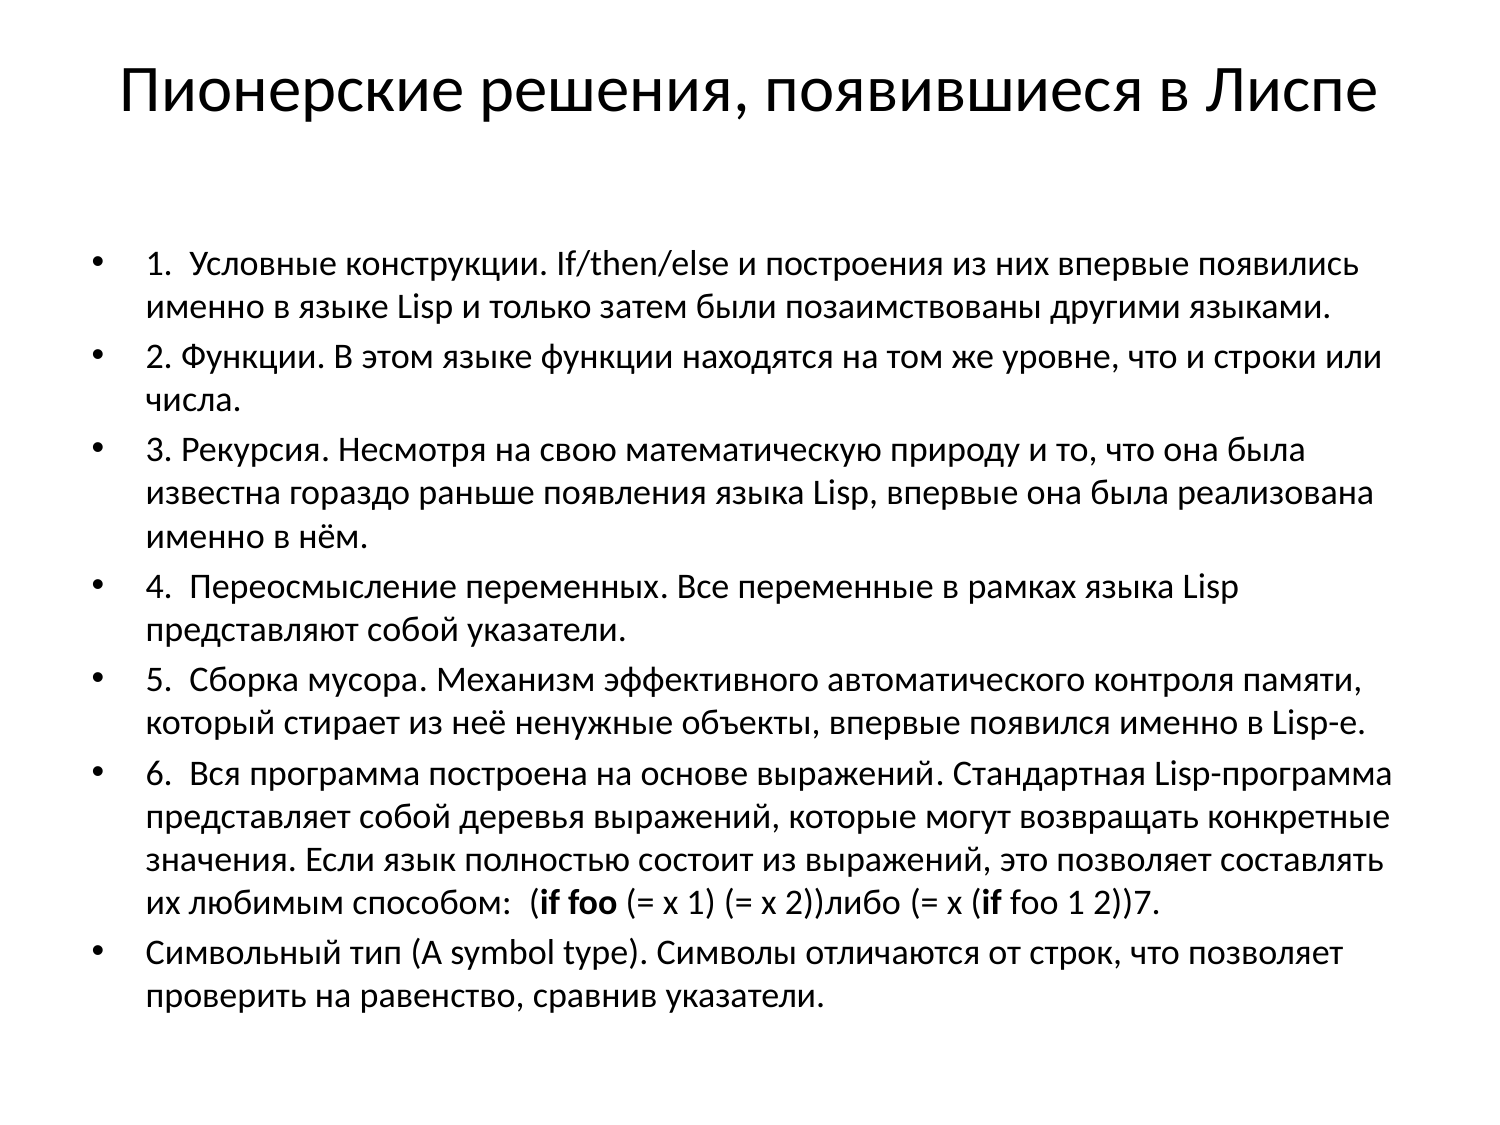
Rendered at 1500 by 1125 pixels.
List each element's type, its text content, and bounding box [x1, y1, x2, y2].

list 1. Условные конструкции. If/then/else и построения из них впервые появились именно в языке Lisp и только затем были позаимствованы другими языками. 2. Функции. В этом языке функции находятся на том же уровне, что и строки или числа. 3. Рекурсия. Несмотря на свою математическую природу и то, что она была известна гораздо раньше появления языка Lisp, впервые она была реализована именно в нём. 4. Переосмысление переменных. Все переменные в рамках языка Lisp представляют собой указатели. 5. Сборка мусора. Механизм эффективного автоматического контроля памяти, который стирает из неё ненужные объекты, впервые появился именно в Lisp-е. 6. Вся программа построена на основе выражений. Стандартная Lisp-программа представляет собой деревья выражений, которые могут возвращать конкретные значения. Если язык полностью состоит из выражений, это позволяет составлять их любимым способом: (if foo (= x 1) (= x 2))либо (= x (if foo 1 2))7. Символьный тип (A symbol type). Символы отличаются от строк, что позволяет проверить на равенство, сравнив указатели. [76, 231, 1427, 1028]
title Пионерские решения, появившиеся в Лиспе [75, 45, 1425, 126]
